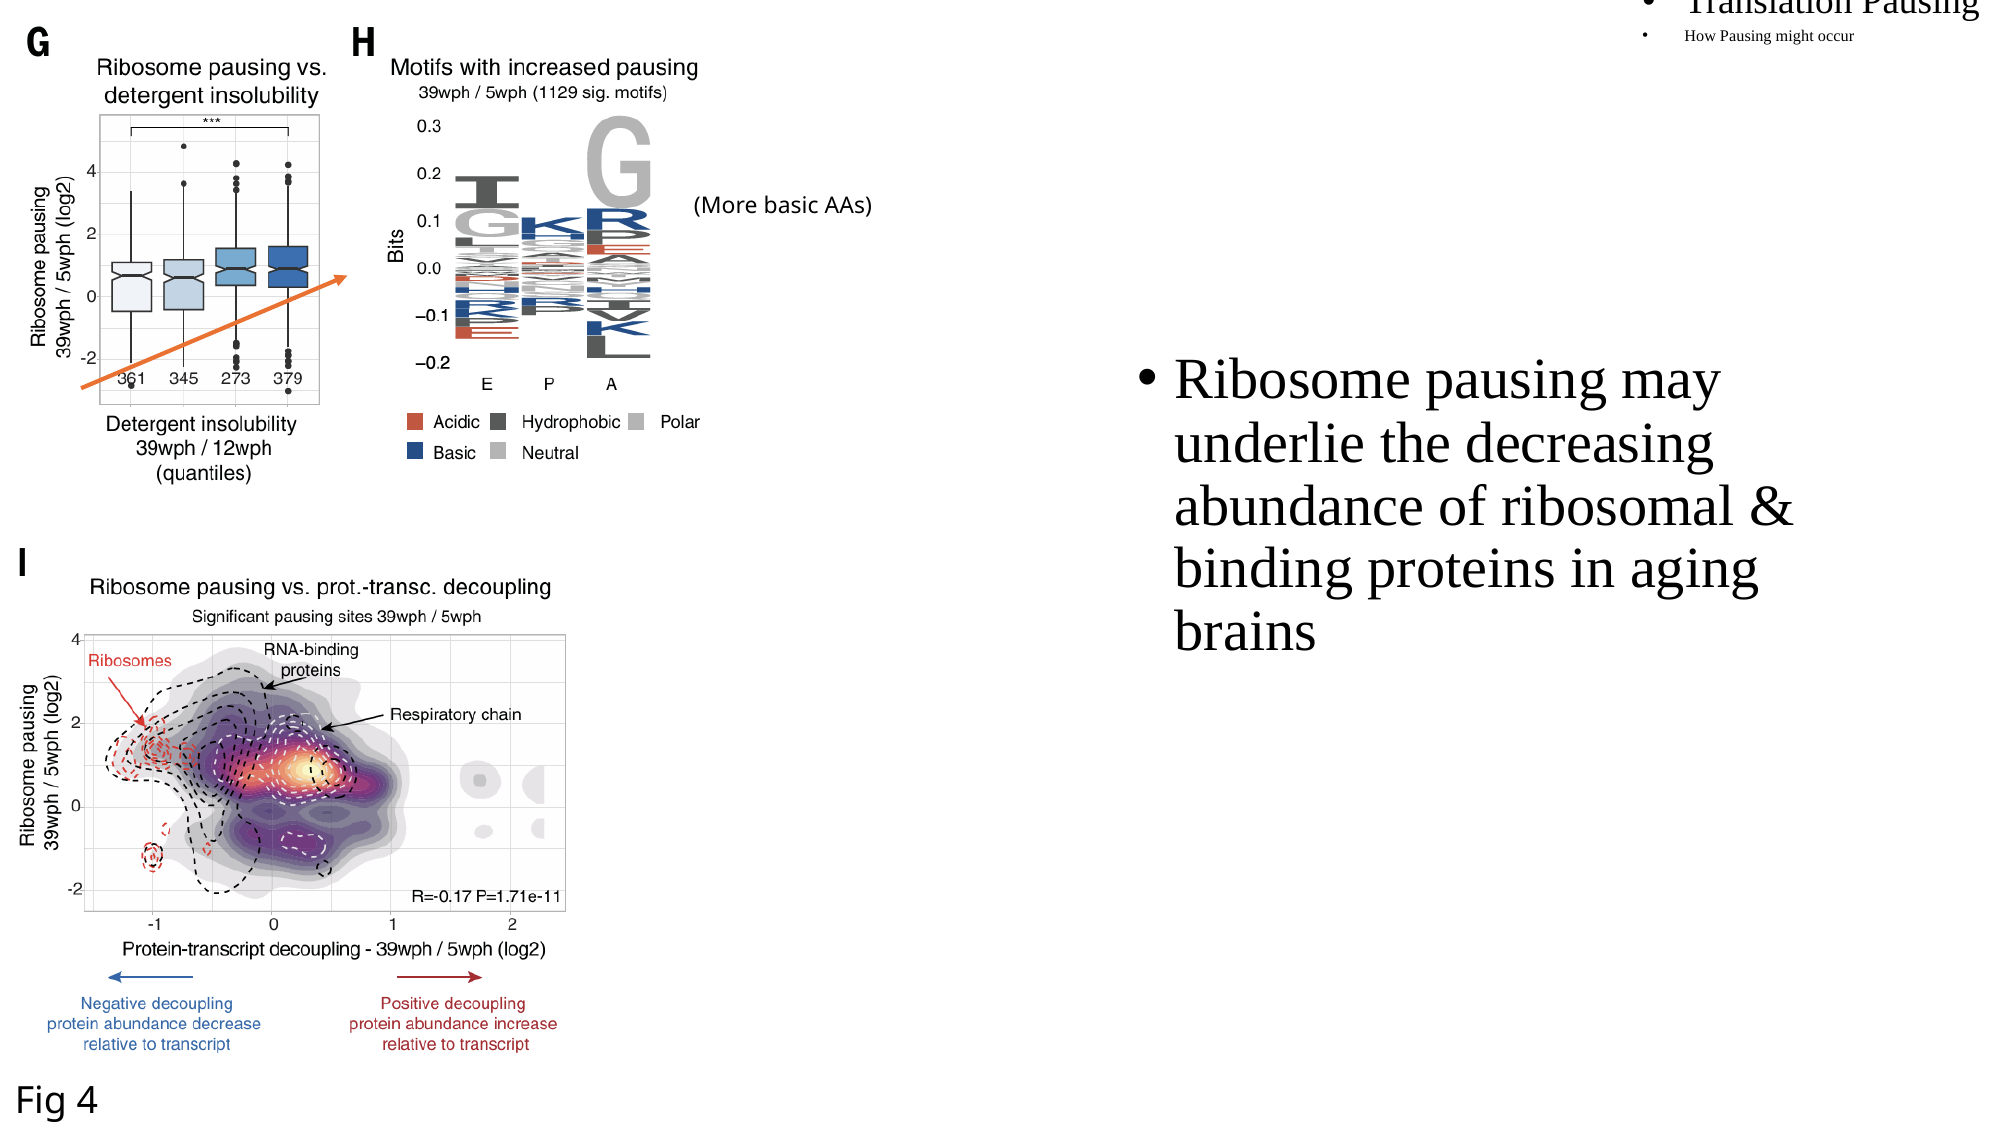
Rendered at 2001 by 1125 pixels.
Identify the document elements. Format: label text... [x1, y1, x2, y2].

text_box Aging & Decoupling Linking Decoupling and Proteome changes Proteasome inhibition on brain proteome Translation Pausing How Pausing might occur [1627, 0, 2000, 88]
text_box Fig 4 [0, 1077, 221, 1125]
list Ribosome pausing may underlie the decreasing abundance of ribosomal & binding proteins in aging brains [1122, 341, 1828, 1055]
picture [0, 0, 708, 1077]
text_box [80, 275, 348, 389]
text_box (More basic AAs) [708, 182, 977, 226]
